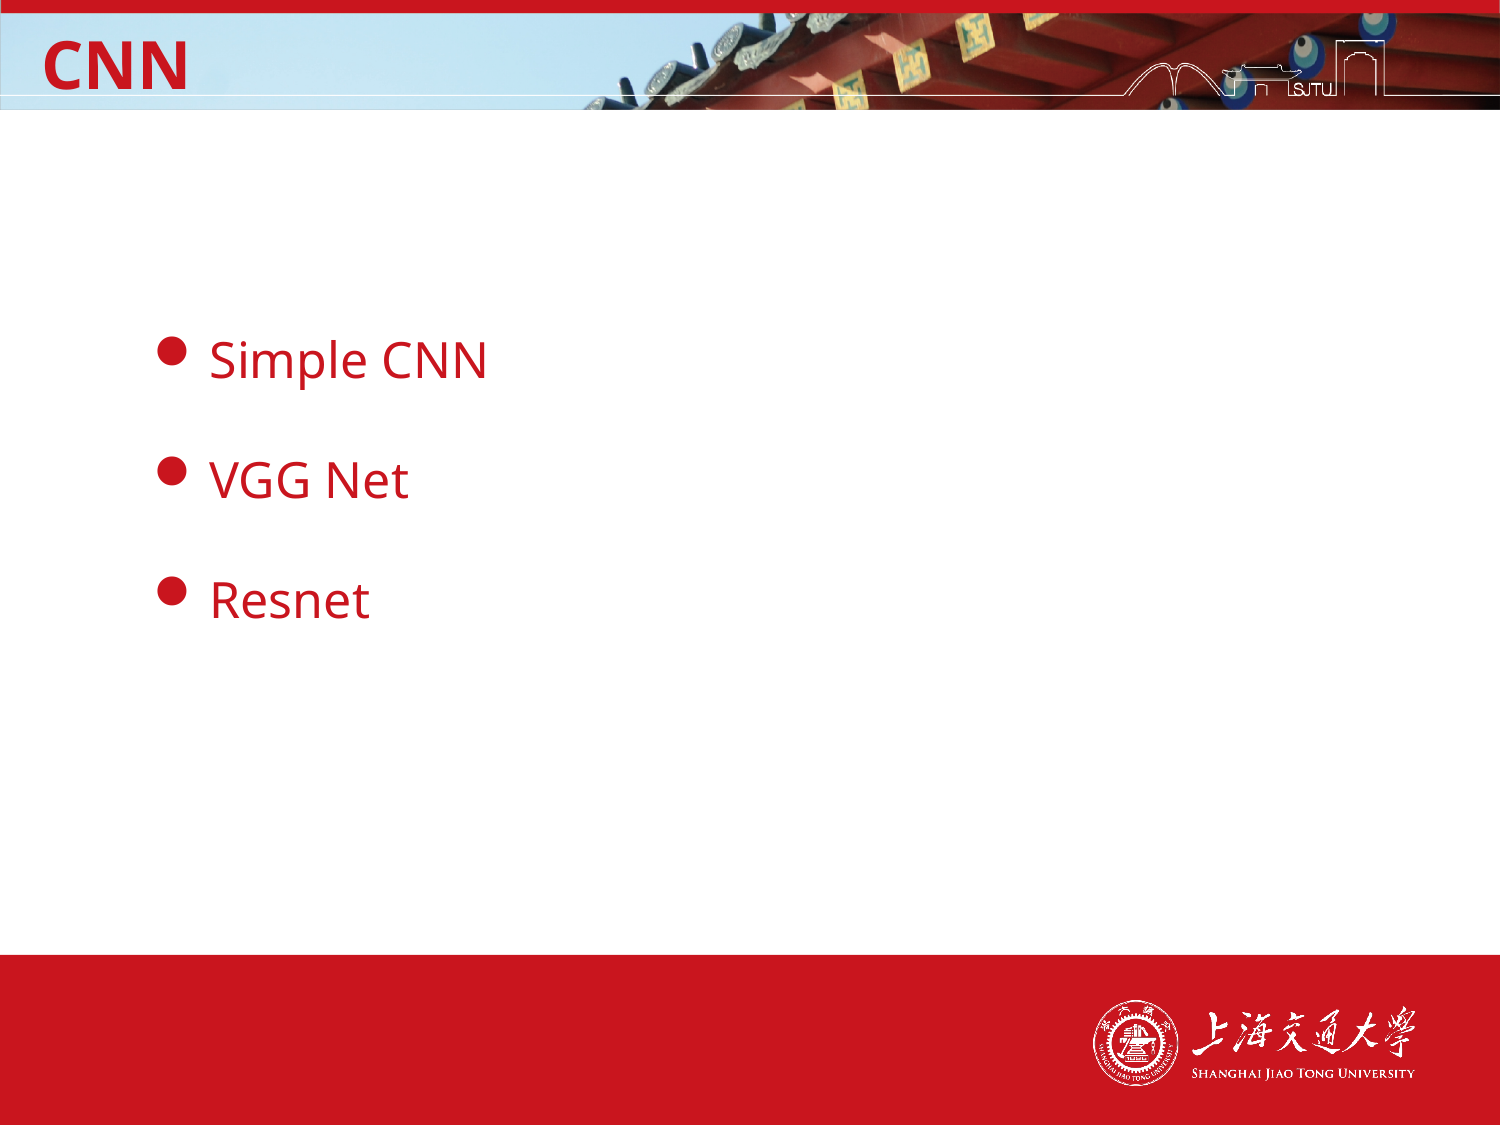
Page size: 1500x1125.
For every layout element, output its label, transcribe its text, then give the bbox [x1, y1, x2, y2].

picture [0, 0, 1500, 110]
text_box CNN [26, 15, 207, 111]
picture [1093, 1000, 1415, 1086]
text_box Simple CNN VGG Net Resnet [138, 320, 1423, 636]
